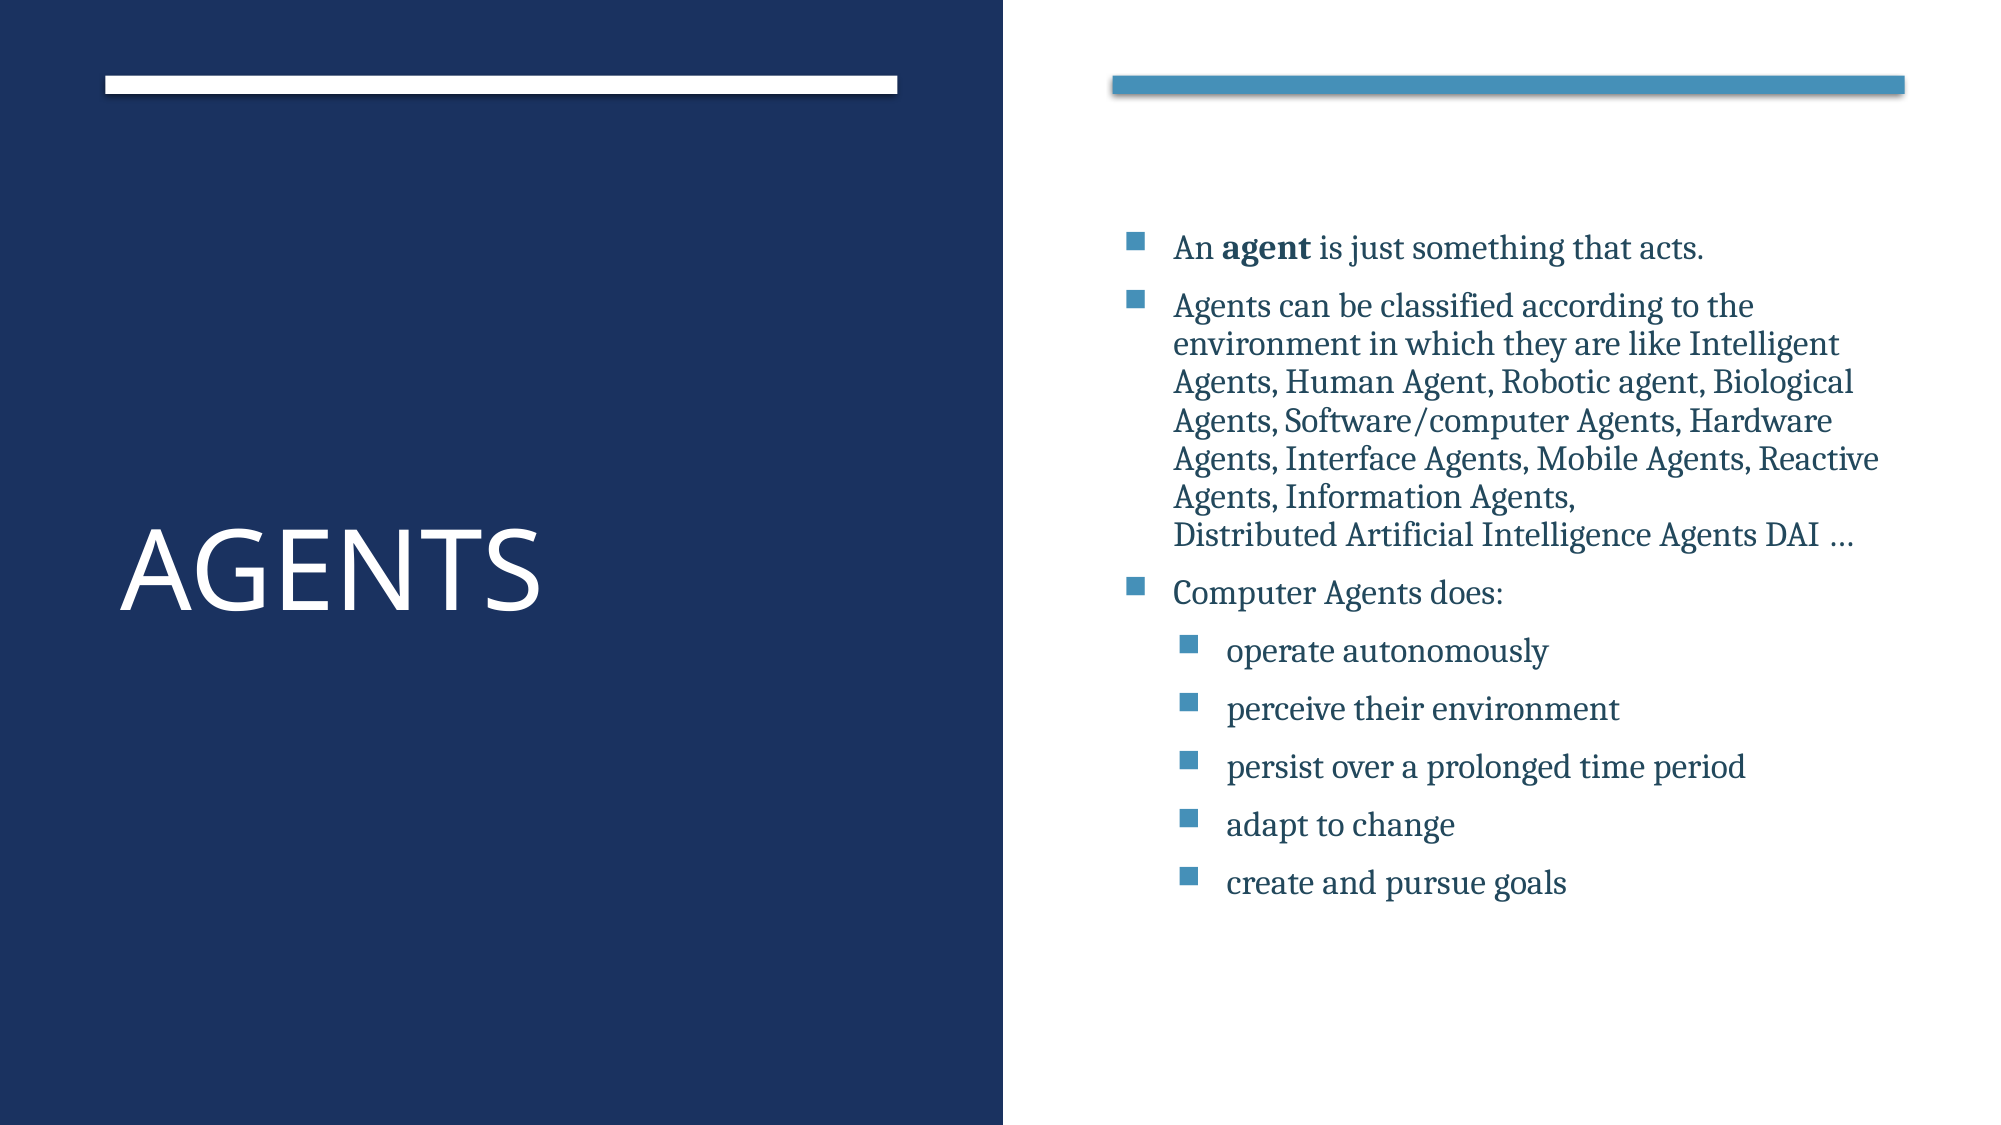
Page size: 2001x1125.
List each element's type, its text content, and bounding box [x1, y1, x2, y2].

text_box [1112, 74, 1906, 95]
text_box [0, 0, 1005, 1125]
list An agent is just something that acts. Agents can be classified according to the environment in which they are like Intelligent Agents, Human Agent, Robotic agent, Biological Agents, Software/computer Agents, Hardware Agents, Interface Agents, Mobile Agents, Reactive Agents, Information Agents, Distributed Artificial Intelligence Agents DAI … Computer Agents does: operate autonomously perceive their environment persist over a prolonged time period adapt to change create and pursue goals [1108, 169, 1905, 962]
text_box [1005, 0, 2000, 1125]
text_box [104, 74, 898, 95]
title AGENTS [105, 169, 898, 962]
